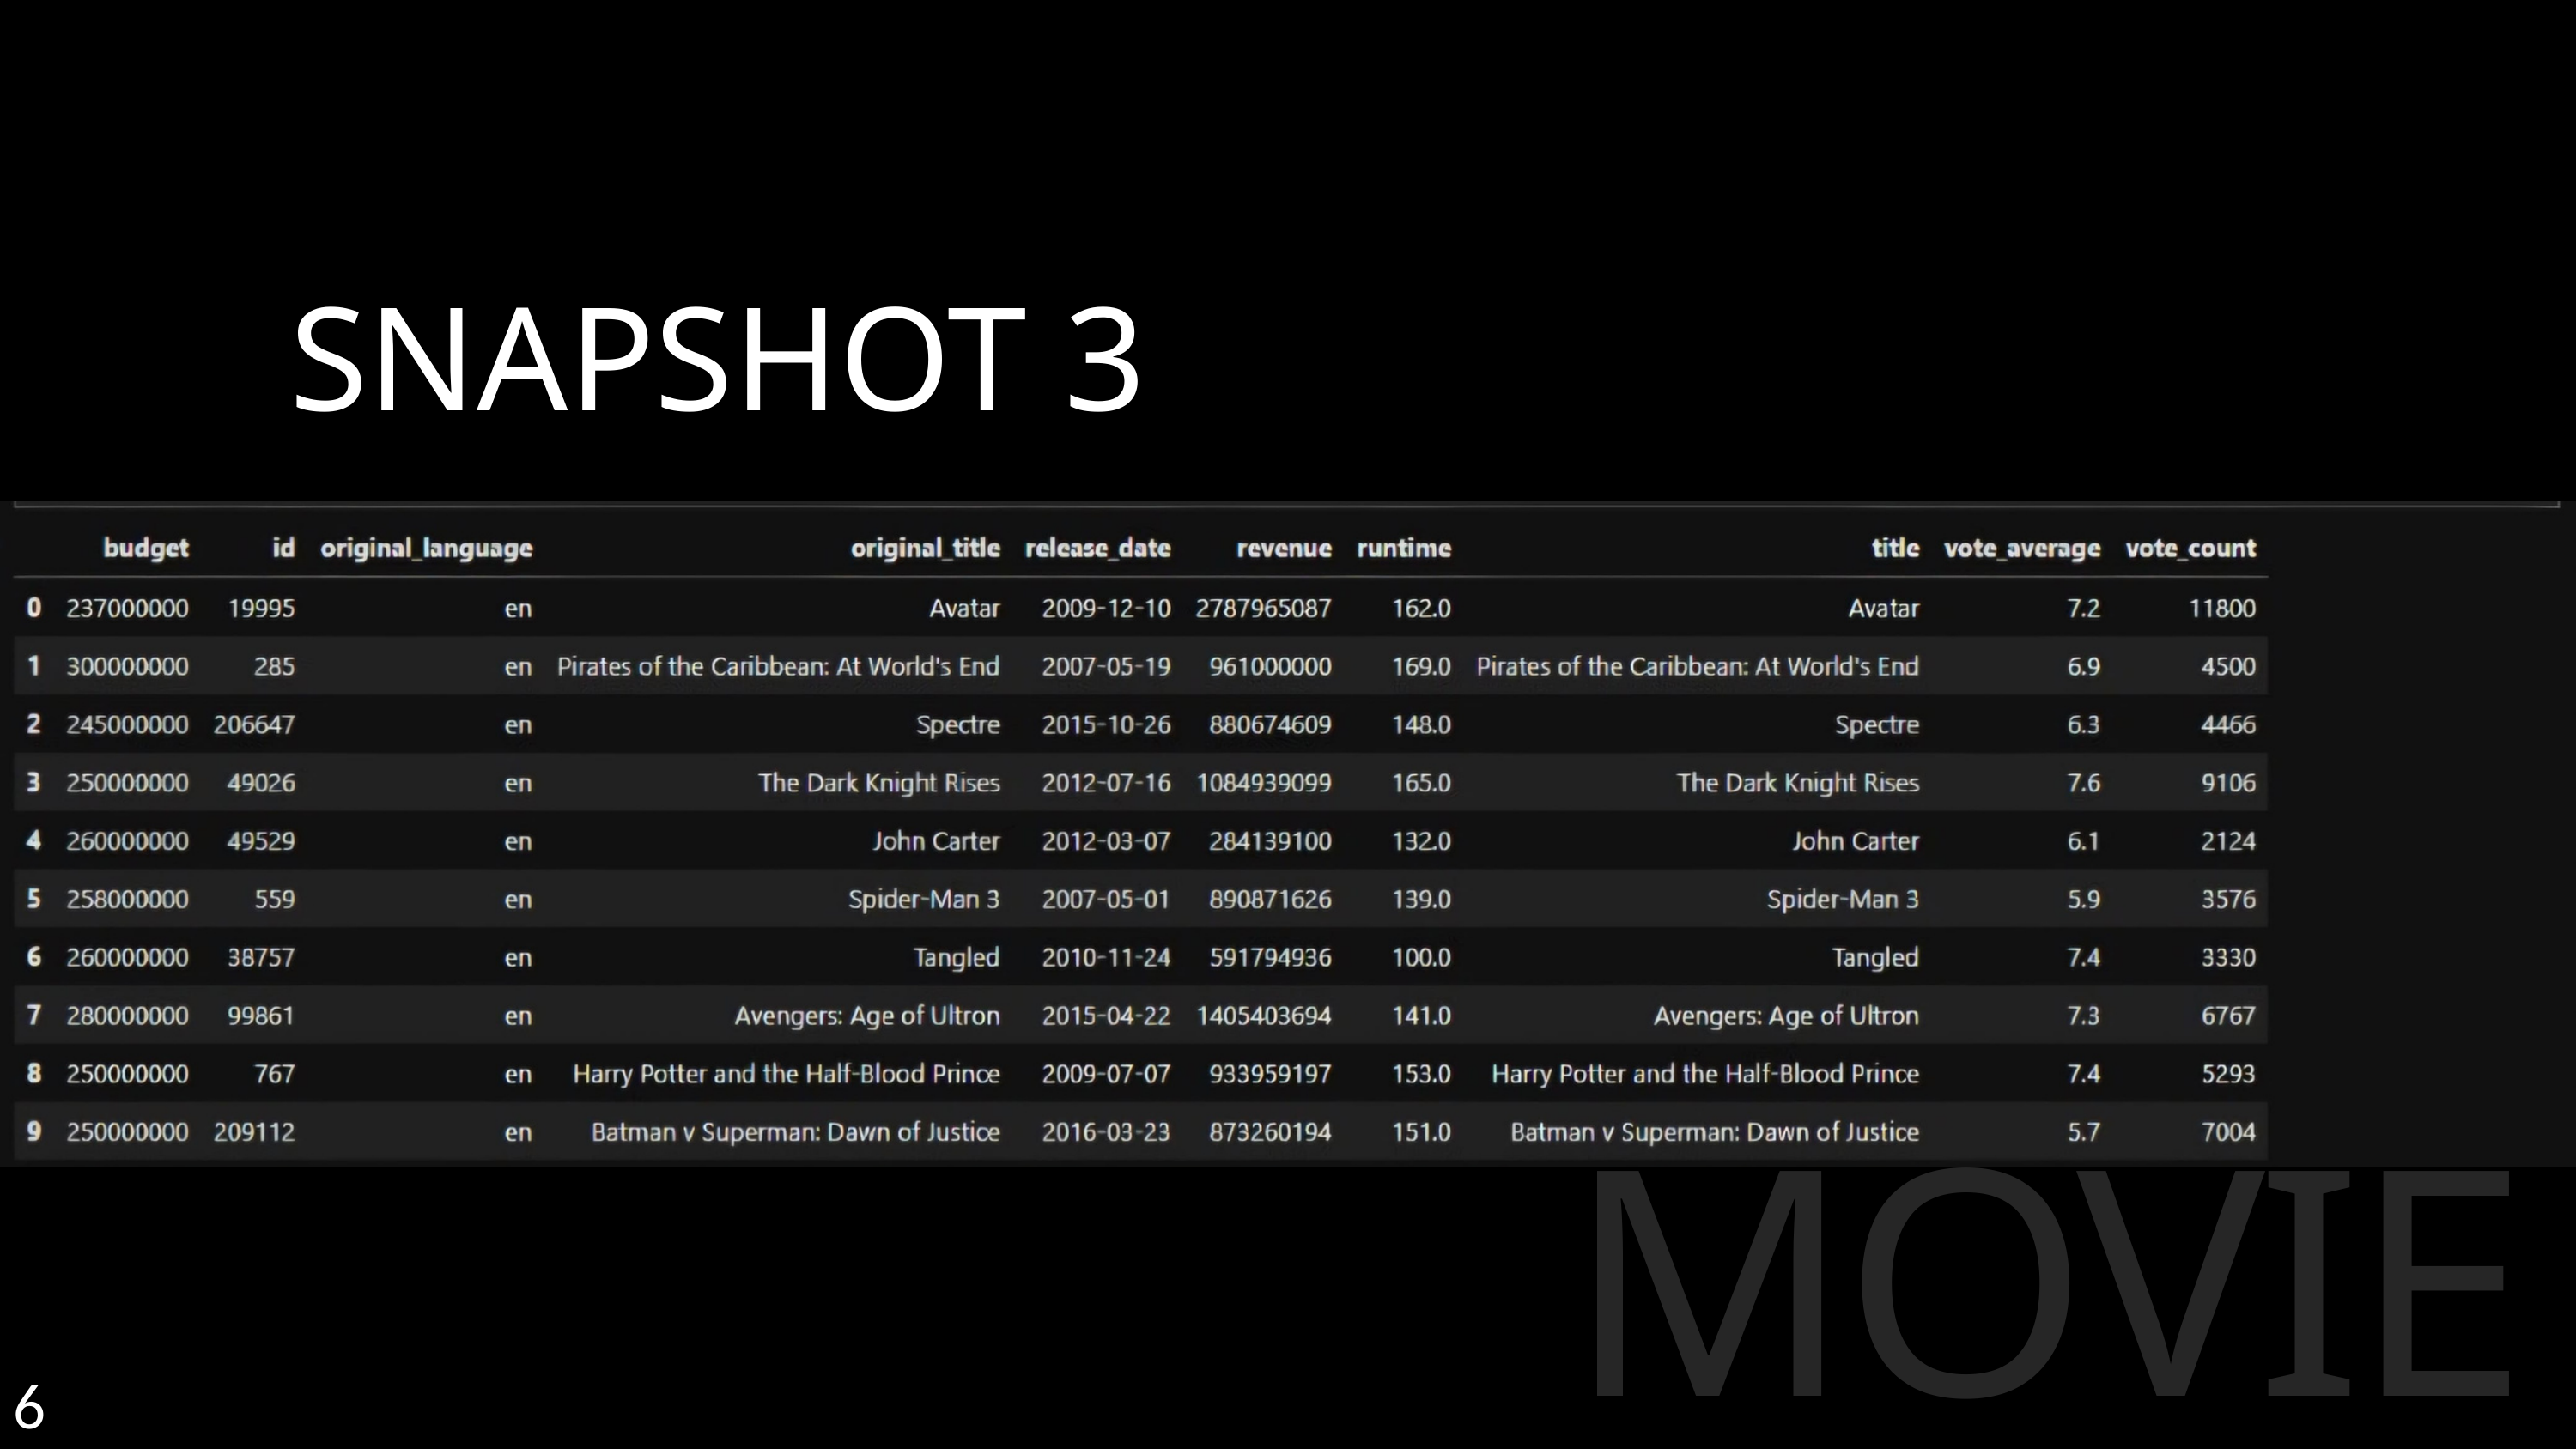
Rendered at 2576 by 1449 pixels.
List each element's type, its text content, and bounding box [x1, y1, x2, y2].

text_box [0, 501, 2576, 1167]
text_box MOVIES [1421, 1176, 2519, 1449]
text_box 6 [0, 1357, 123, 1448]
text_box SNAPSHOT 3 [289, 282, 1249, 440]
